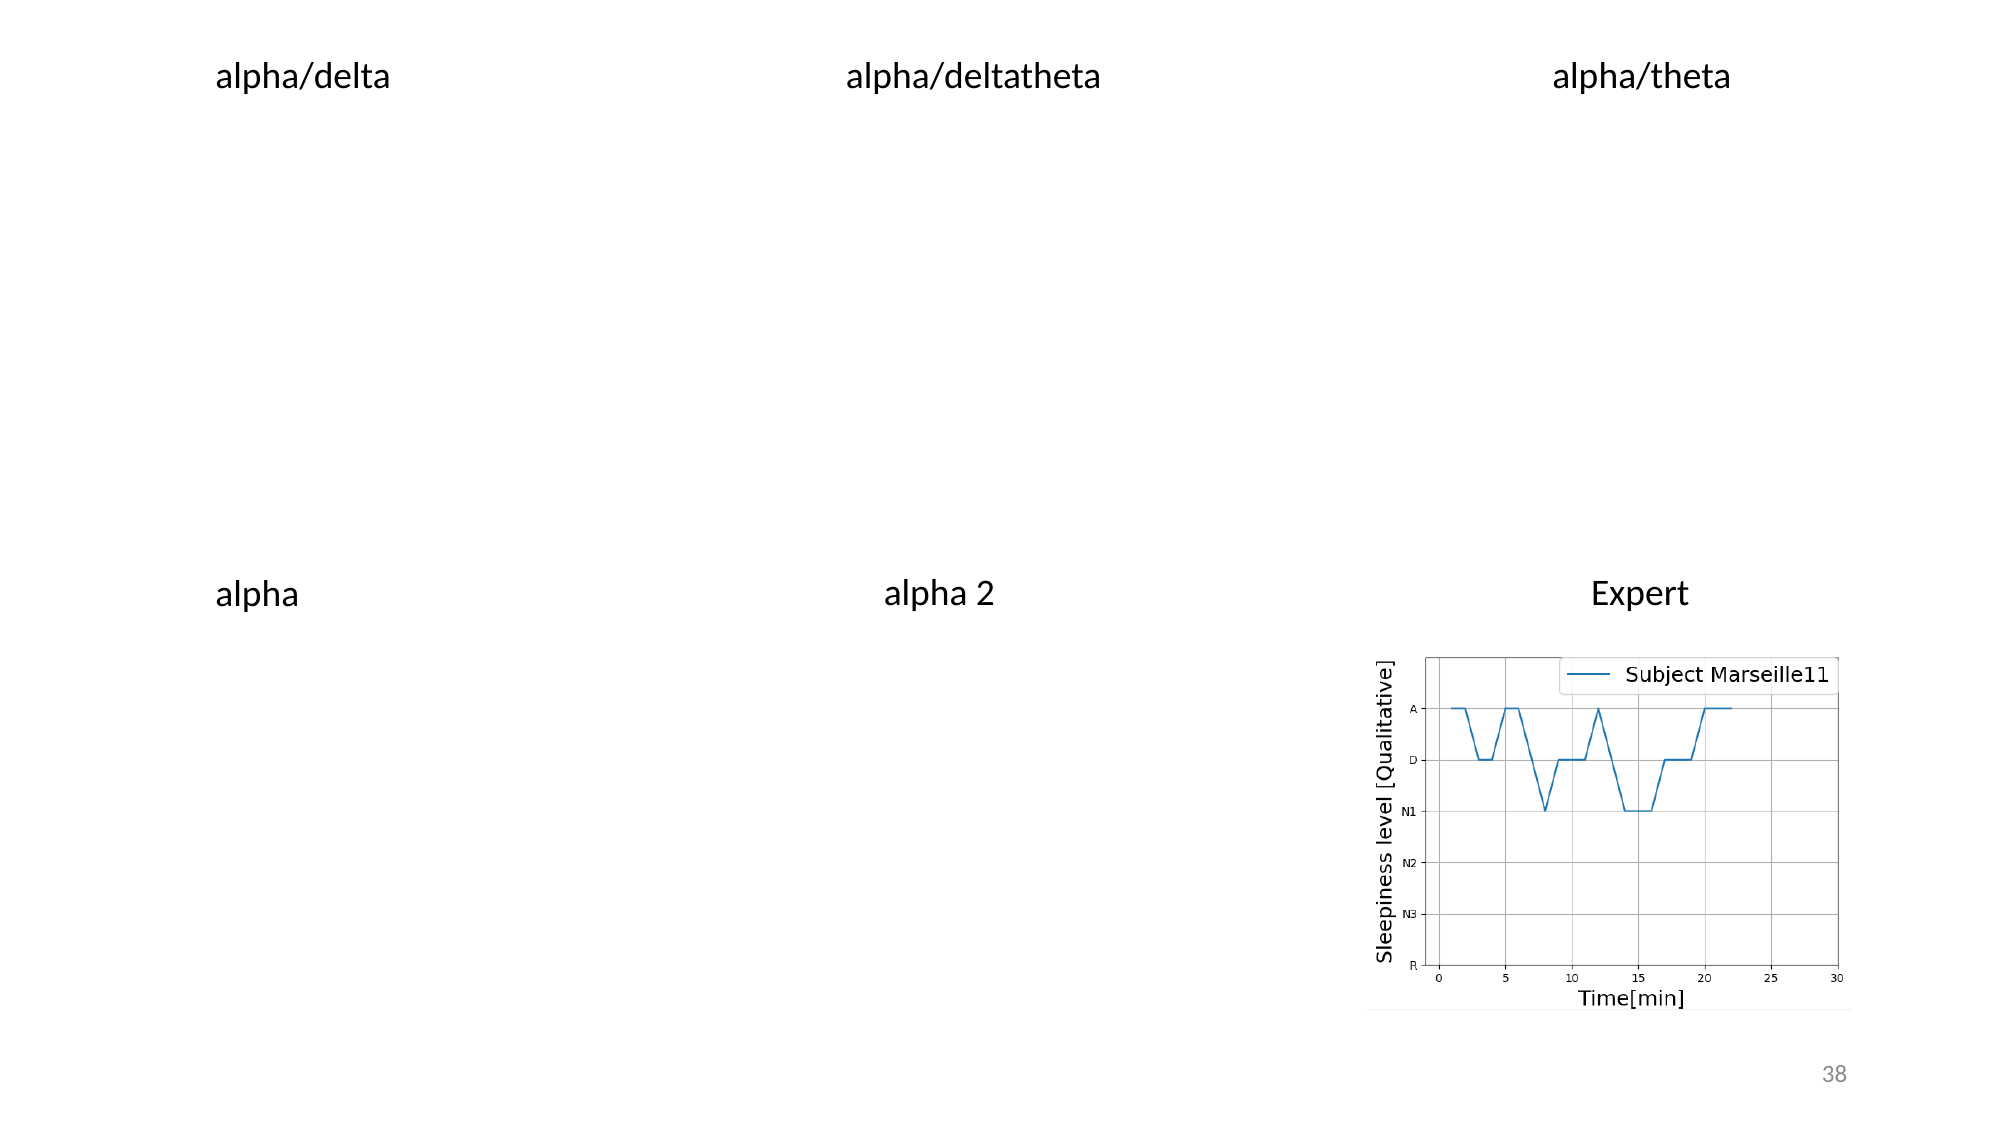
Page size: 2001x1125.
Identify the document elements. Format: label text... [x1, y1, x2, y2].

picture [1367, 654, 1852, 1010]
text_box alpha/delta [200, 43, 430, 104]
text_box Expert [1576, 560, 1806, 621]
text_box alpha/deltatheta [831, 43, 1136, 103]
text_box alpha [200, 561, 430, 621]
text_box alpha 2 [869, 560, 1098, 621]
text_box alpha/theta [1537, 43, 1843, 103]
slide_number 38 [1412, 1042, 1863, 1103]
